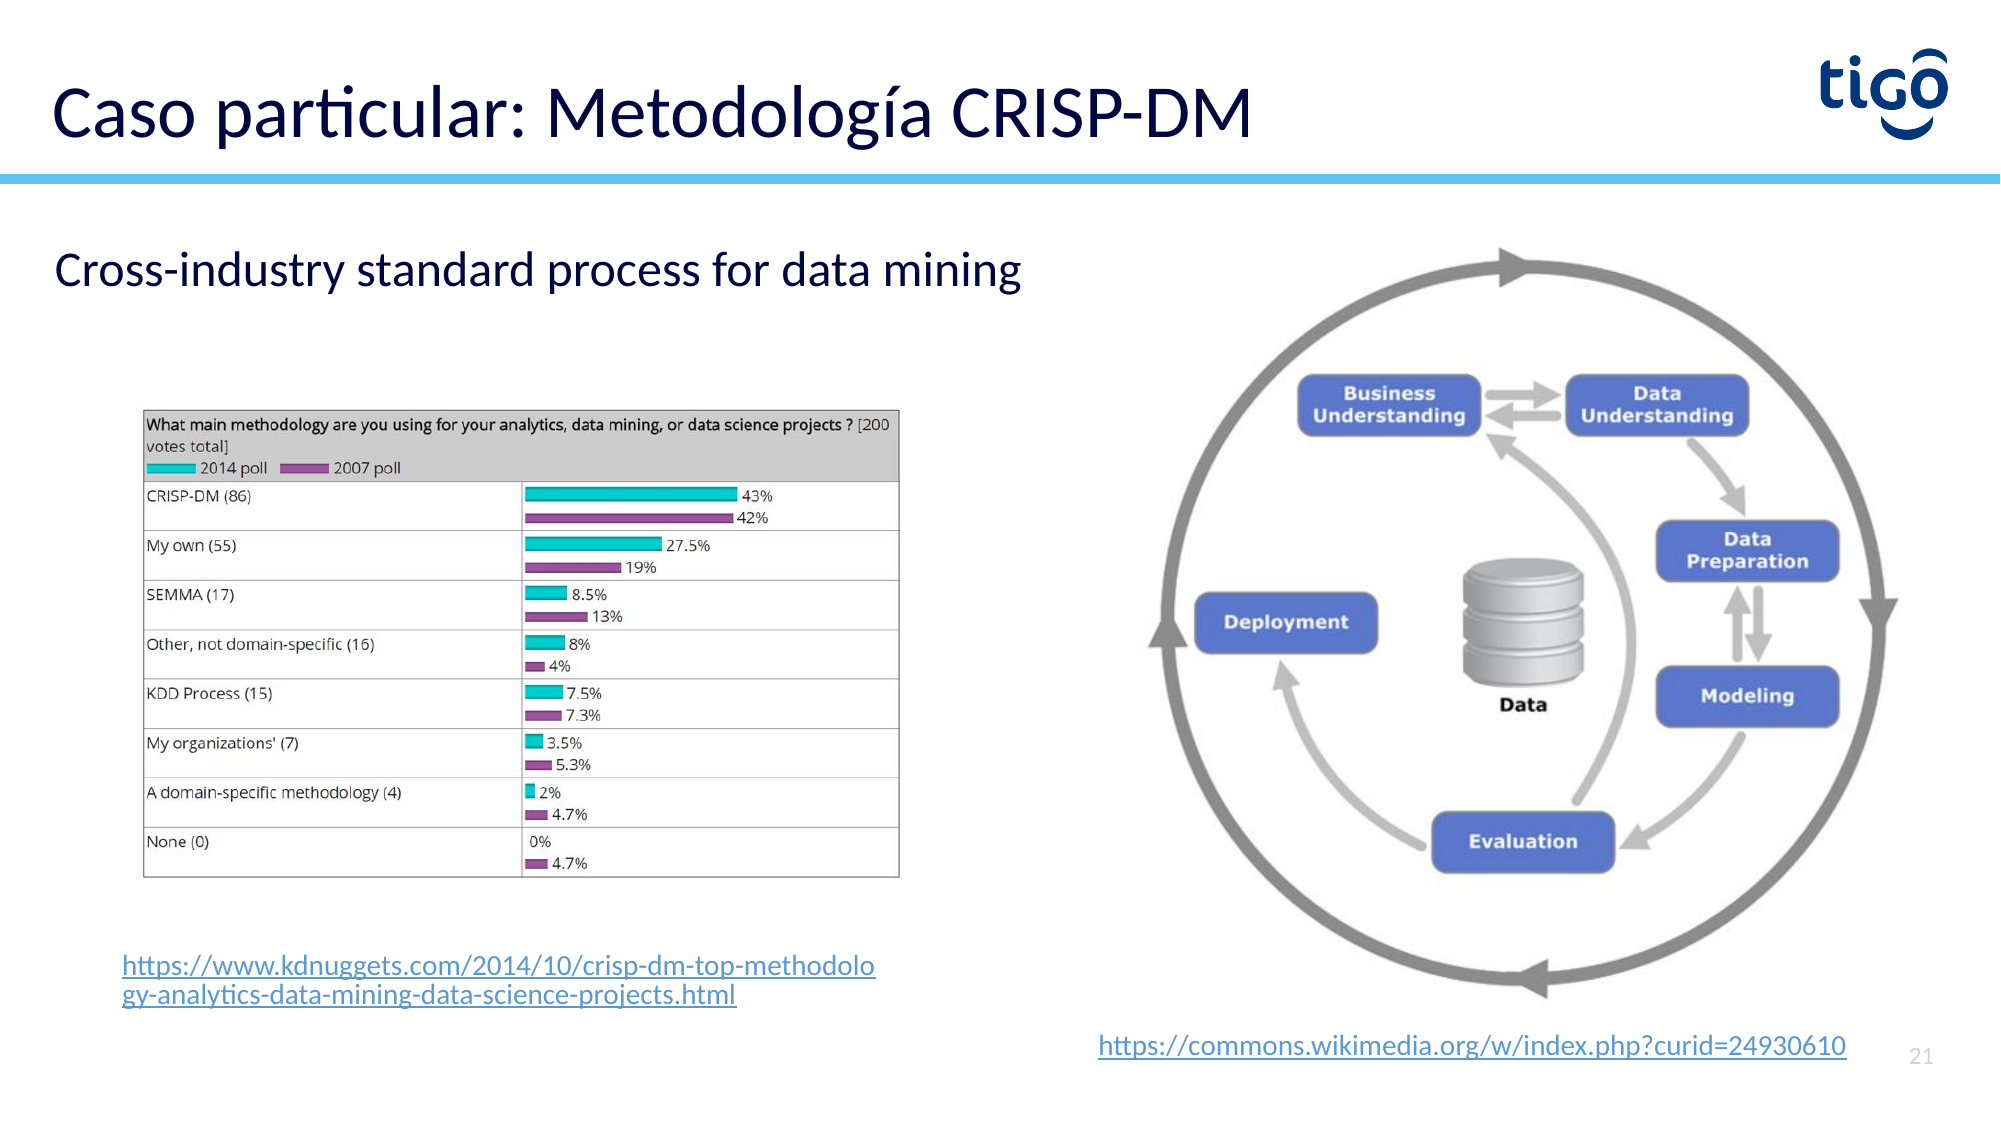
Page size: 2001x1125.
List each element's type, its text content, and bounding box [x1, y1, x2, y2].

text_box https://commons.wikimedia.org/w/index.php?curid=24930610 [999, 1019, 1945, 1070]
picture [1805, 25, 1976, 163]
list Cross-industry standard process for data mining [54, 235, 1107, 1029]
picture [136, 405, 905, 890]
picture [1107, 235, 1945, 1029]
slide_number 21 [1893, 1028, 1946, 1081]
text_box https://www.kdnuggets.com/2014/10/crisp-dm-top-methodology-analytics-data-mining-data-science-projects.html [107, 938, 905, 989]
list Caso particular: Metodología CRISP-DM [52, 65, 1759, 142]
